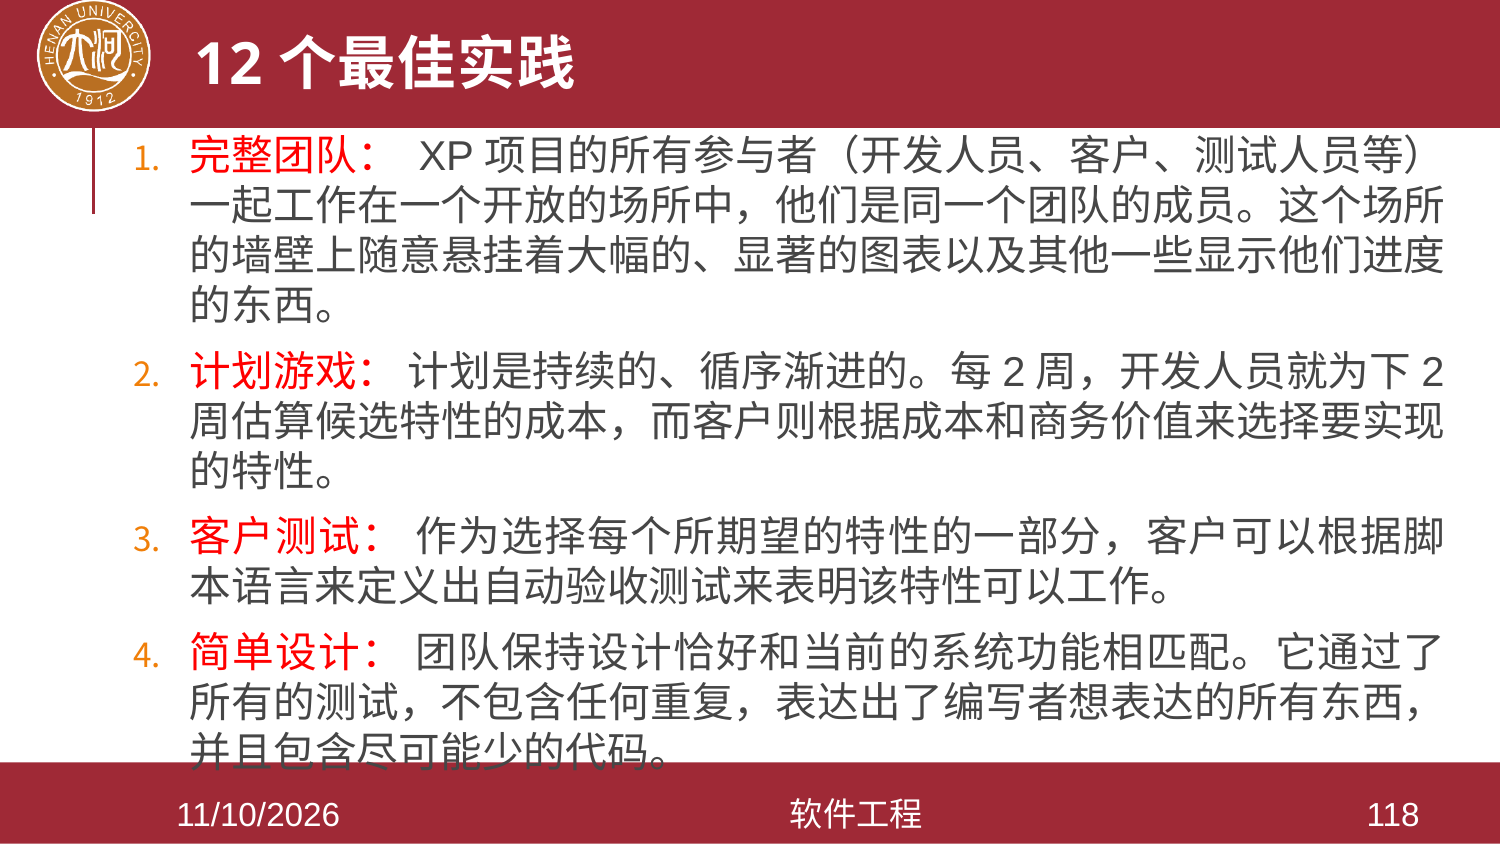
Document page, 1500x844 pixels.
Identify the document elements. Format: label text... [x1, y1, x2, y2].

slide_number 118 [1333, 796, 1454, 830]
title 12个最佳实践 [179, 0, 1454, 121]
footer 软件工程 [391, 796, 1322, 830]
list 完整团队： XP项目的所有参与者（开发人员、客户、测试人员等）一起工作在一个开放的场所中，他们是同一个团队的成员。这个场所的墙壁上随意悬挂着大幅的、显著的图表以及其他一些显示他们进度的东西。 计划游戏： 计划是持续的、循序渐进的。每2周，开发人员就为下2周估算候选特性的成本，而客户则根据成本和商务价值来选择要实现的特性。 客户测试： 作为选择每个所期望的特性的一部分，客户可以根据脚本语言来定义出自动验收测试来表明该特性可以工作。 简单设计： 团队保持设计恰好和当前的系统功能相匹配。它通过了所有的测试，不包含任何重复，表达出了编写者想表达的所有东西，并且包含尽可能少的代码。 [126, 121, 1454, 782]
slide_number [126, 796, 391, 830]
